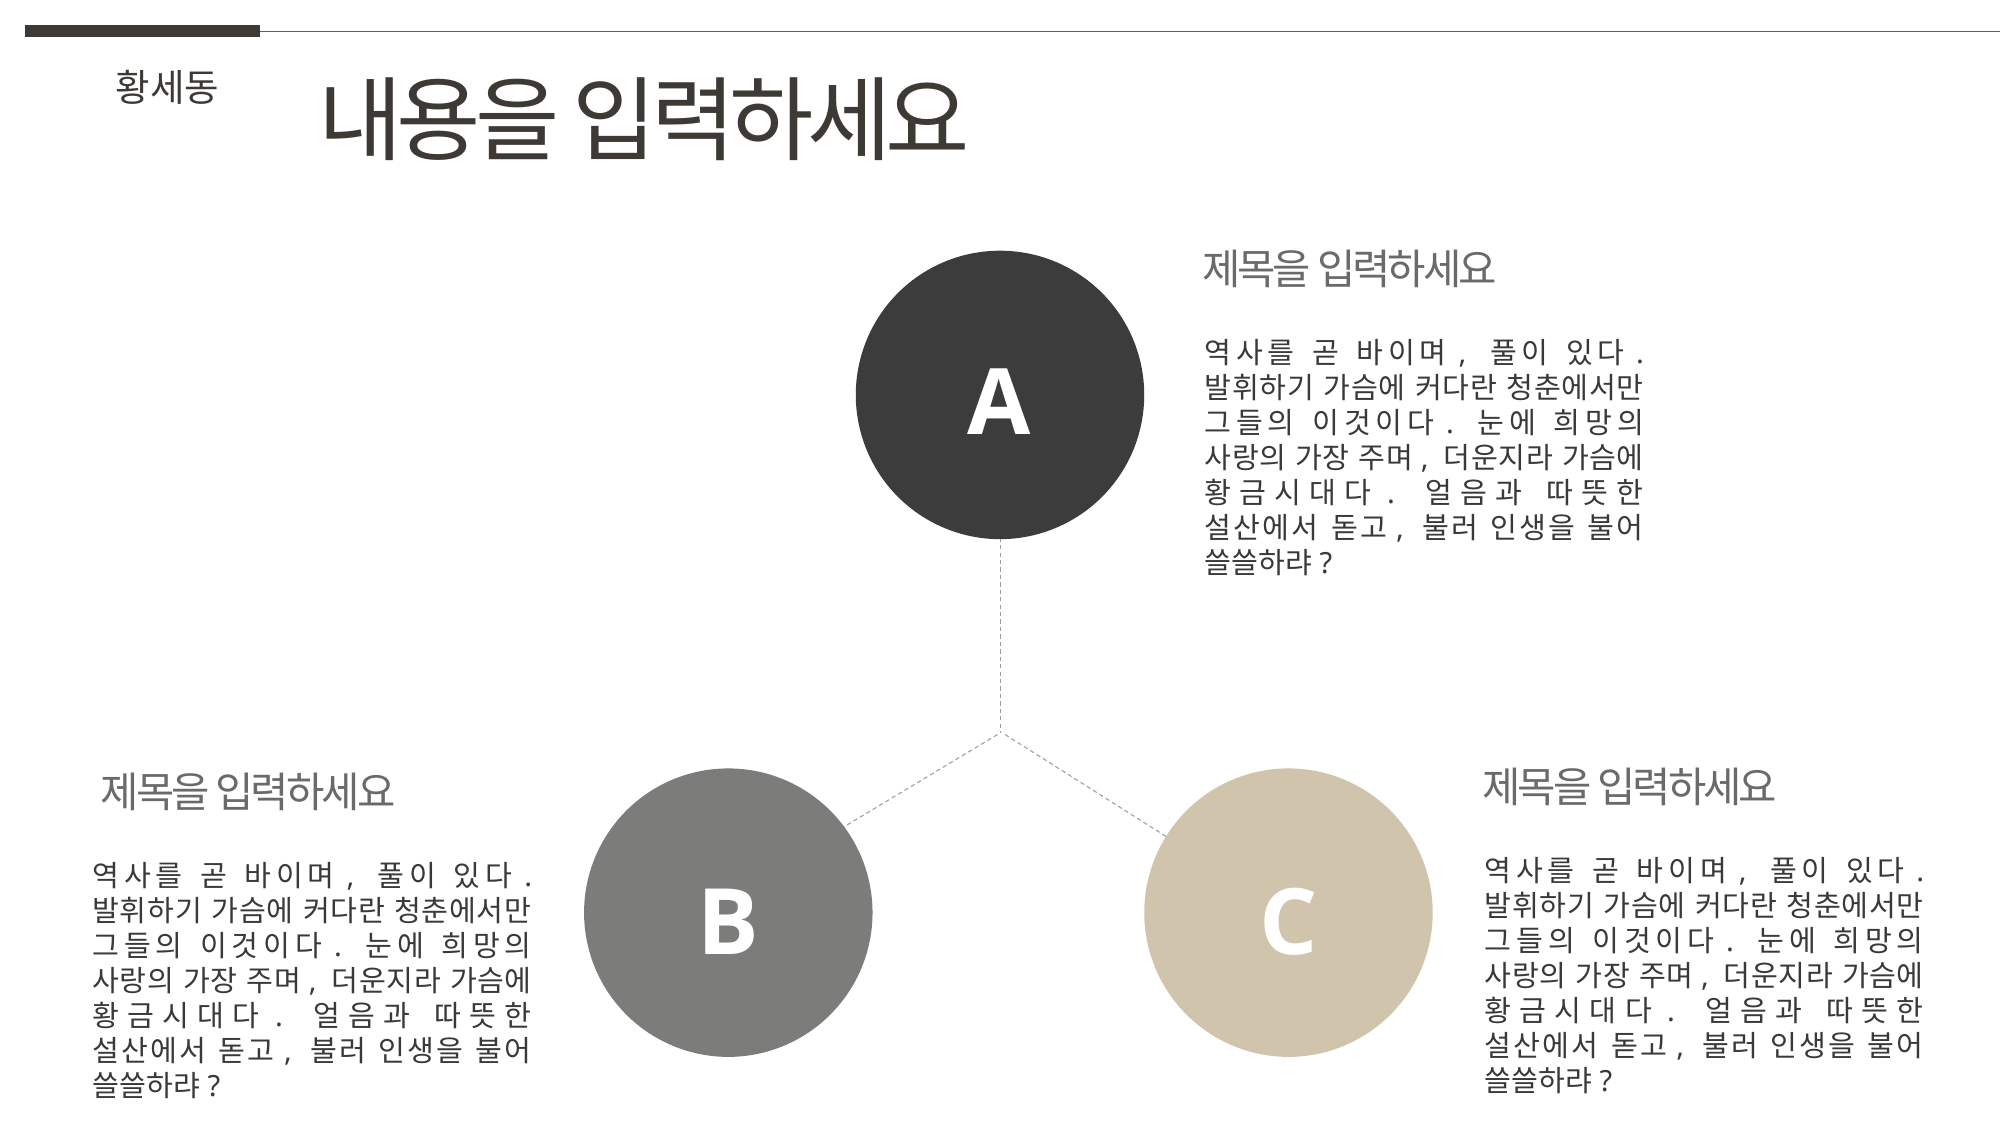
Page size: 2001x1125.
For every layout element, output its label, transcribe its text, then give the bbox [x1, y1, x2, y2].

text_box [786, 734, 998, 862]
text_box [854, 249, 1146, 541]
text_box 황세동 [101, 56, 235, 117]
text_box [1469, 753, 1939, 1073]
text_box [77, 758, 547, 1078]
text_box C [1244, 855, 1333, 981]
text_box 내용을 입력하세요 [304, 54, 986, 179]
text_box [583, 767, 874, 1058]
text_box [1005, 734, 1182, 846]
text_box A [952, 335, 1046, 461]
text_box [1189, 235, 1659, 555]
text_box [1143, 767, 1434, 1058]
text_box B [682, 855, 774, 980]
